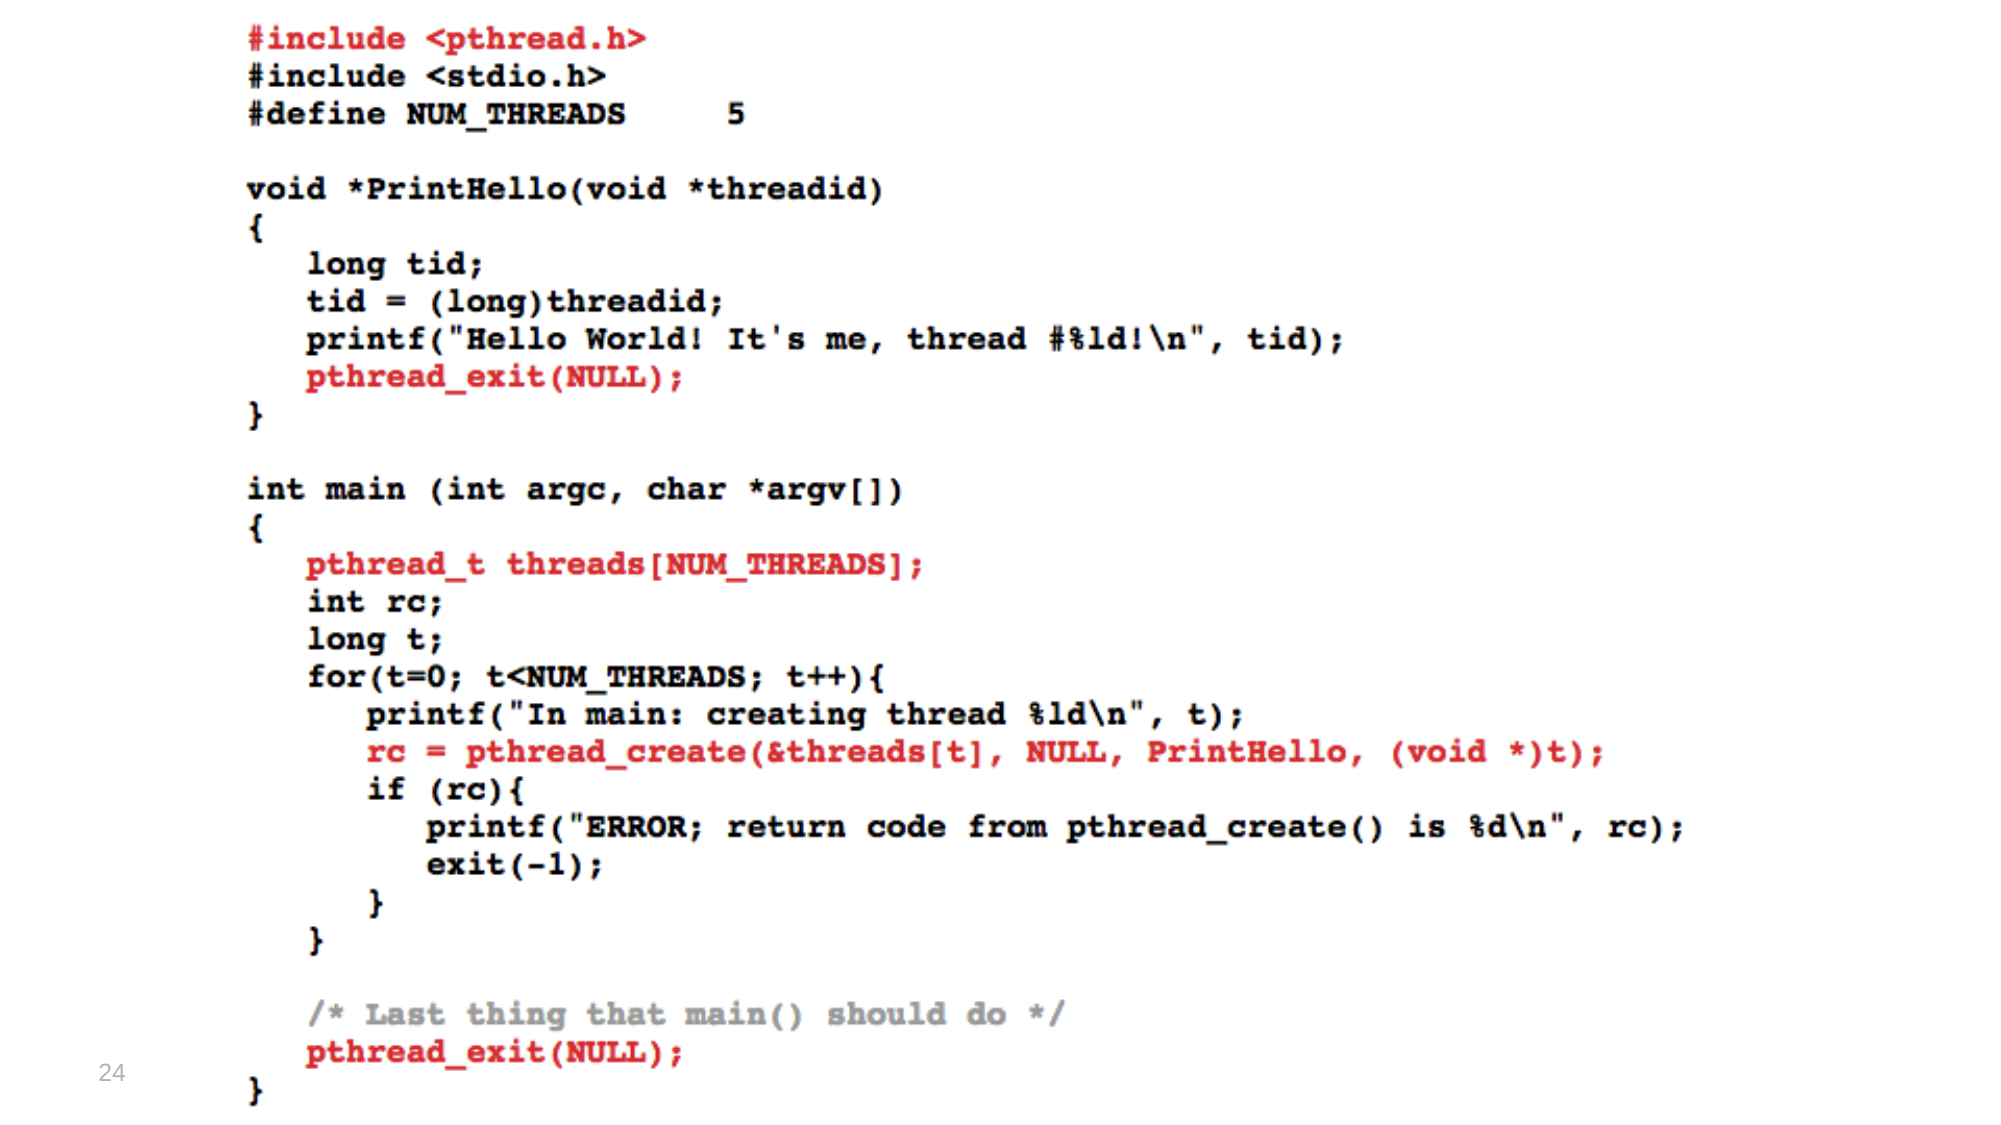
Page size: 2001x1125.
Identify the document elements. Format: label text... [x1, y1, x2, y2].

slide_number 24 [83, 1041, 232, 1102]
picture [237, 12, 1959, 1122]
